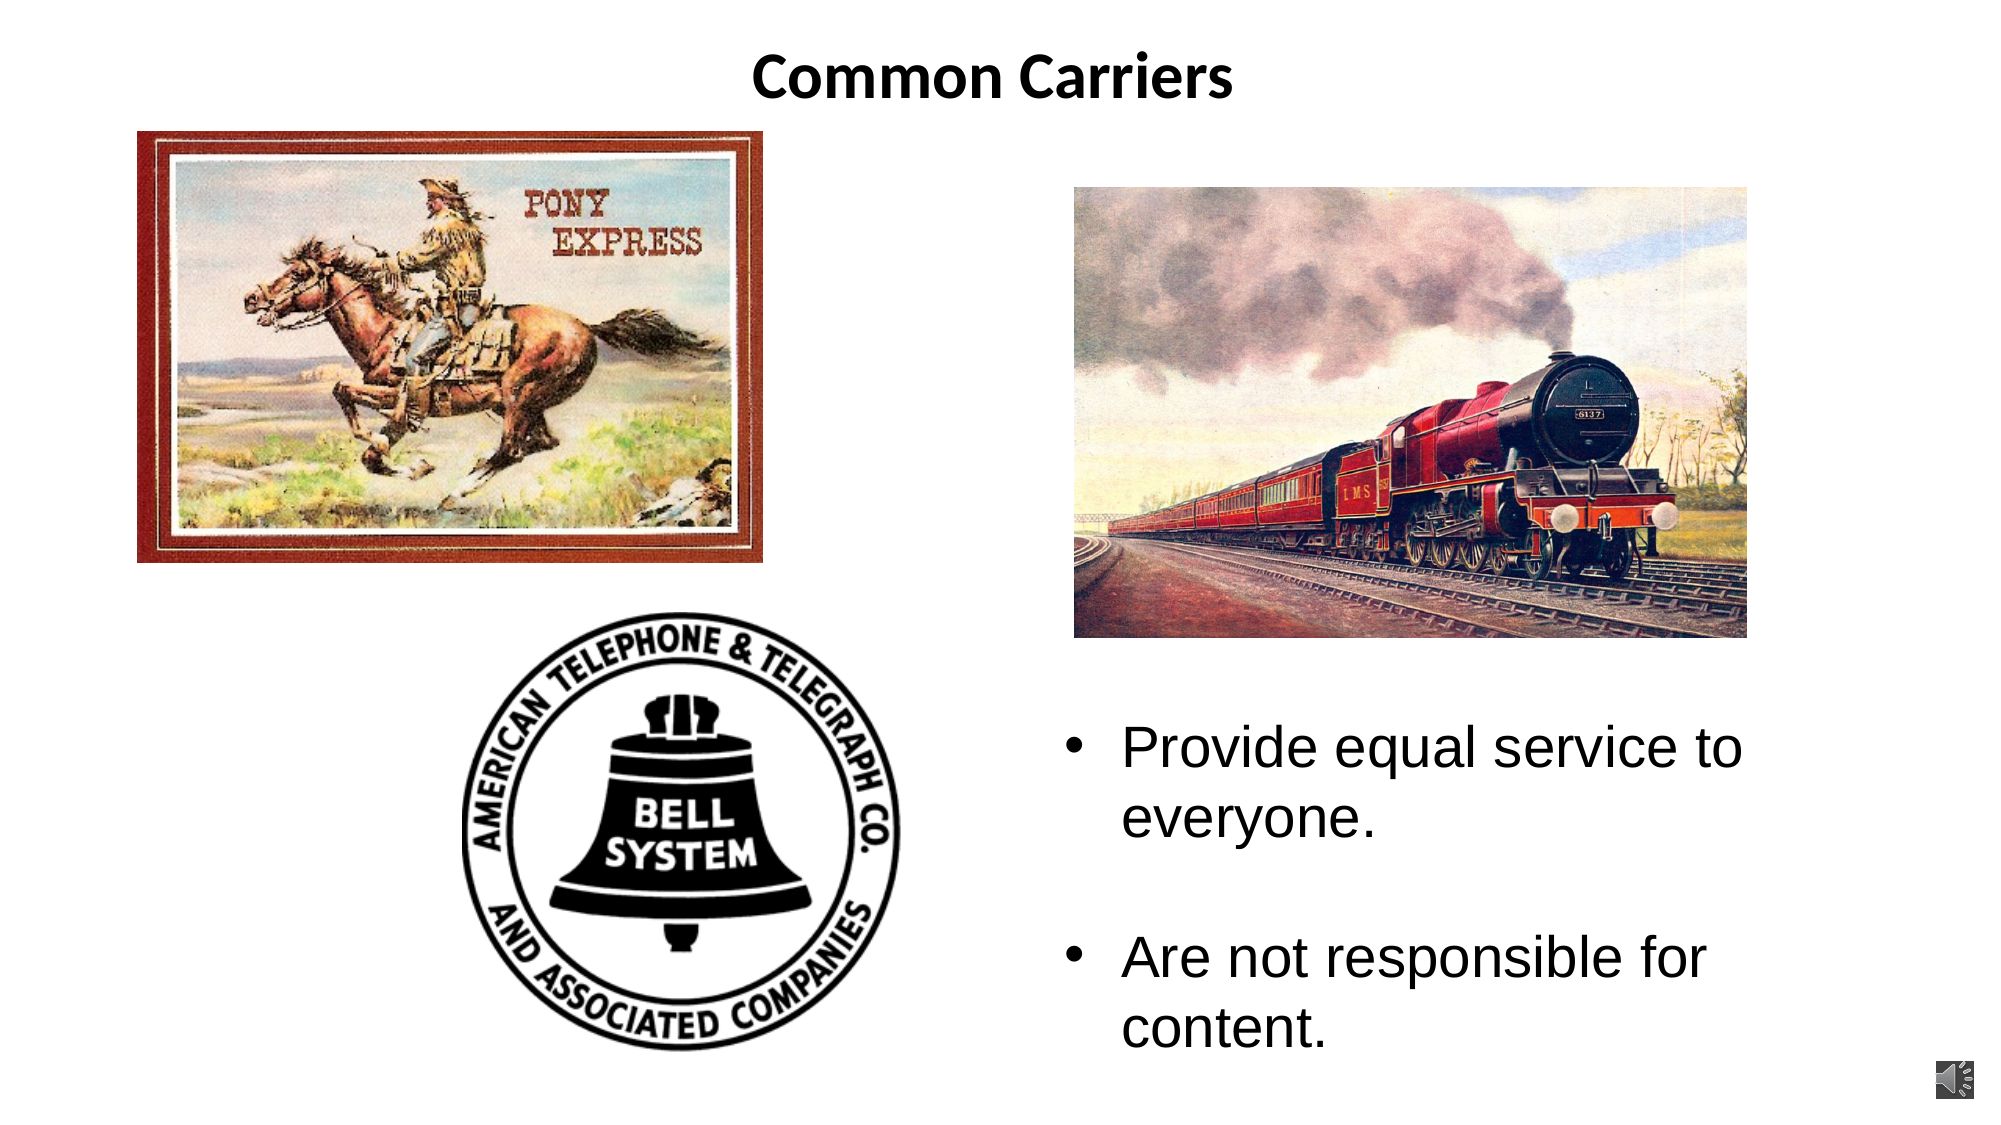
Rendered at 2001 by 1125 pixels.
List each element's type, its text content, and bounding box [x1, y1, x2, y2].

text_box Provide equal service to everyone. Are not responsible for content. [1050, 701, 1913, 1067]
picture [137, 131, 763, 563]
picture [462, 612, 907, 1080]
text_box Common Carriers [287, 24, 1700, 120]
picture [1074, 187, 1747, 638]
picture [1934, 1059, 1975, 1100]
